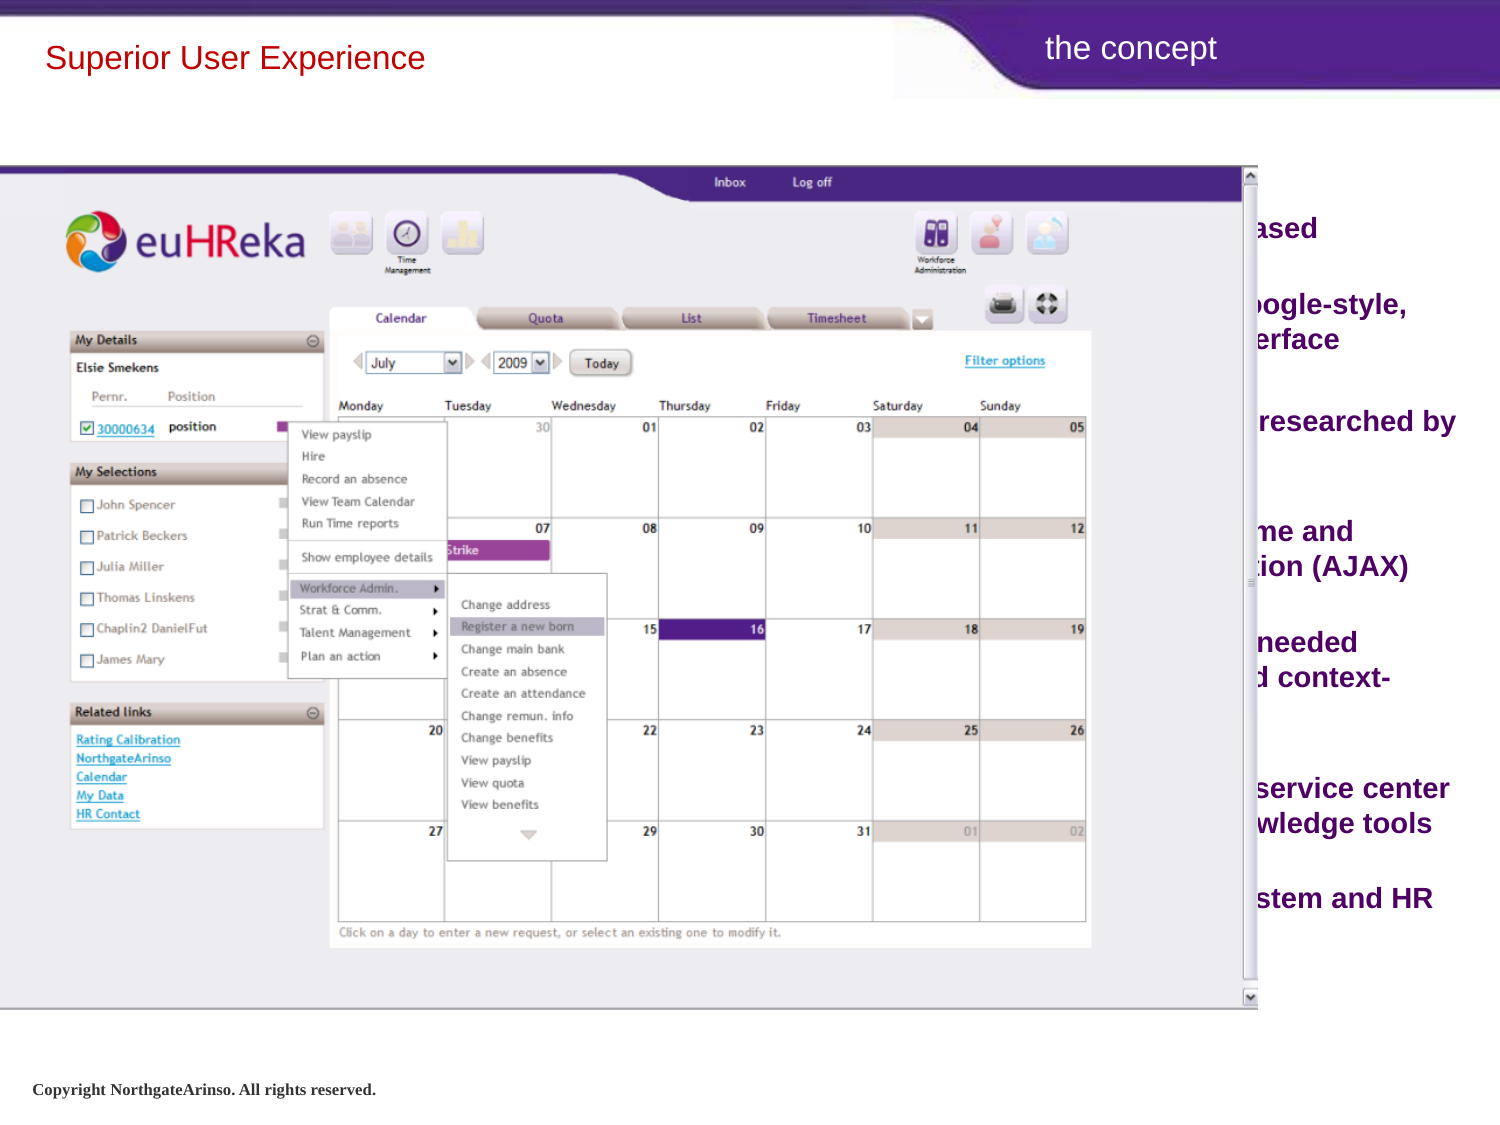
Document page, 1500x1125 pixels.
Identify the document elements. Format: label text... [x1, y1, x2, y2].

title Superior User Experience [30, 28, 938, 93]
picture [0, 0, 1500, 99]
text_box 100% browser-based User-friendly, Google-style, intuitive user interface User interaction researched by academics Fast response time and dynamic interaction (AJAX) Less navigation needed through role- and context-based structure Integration with service center support and knowledge tools Integration of system and HR information [956, 202, 1489, 1090]
picture [0, 165, 1258, 1010]
text_box Copyright NorthgateArinso. All rights reserved. [17, 1058, 1129, 1106]
list the concept [1029, 18, 1500, 91]
